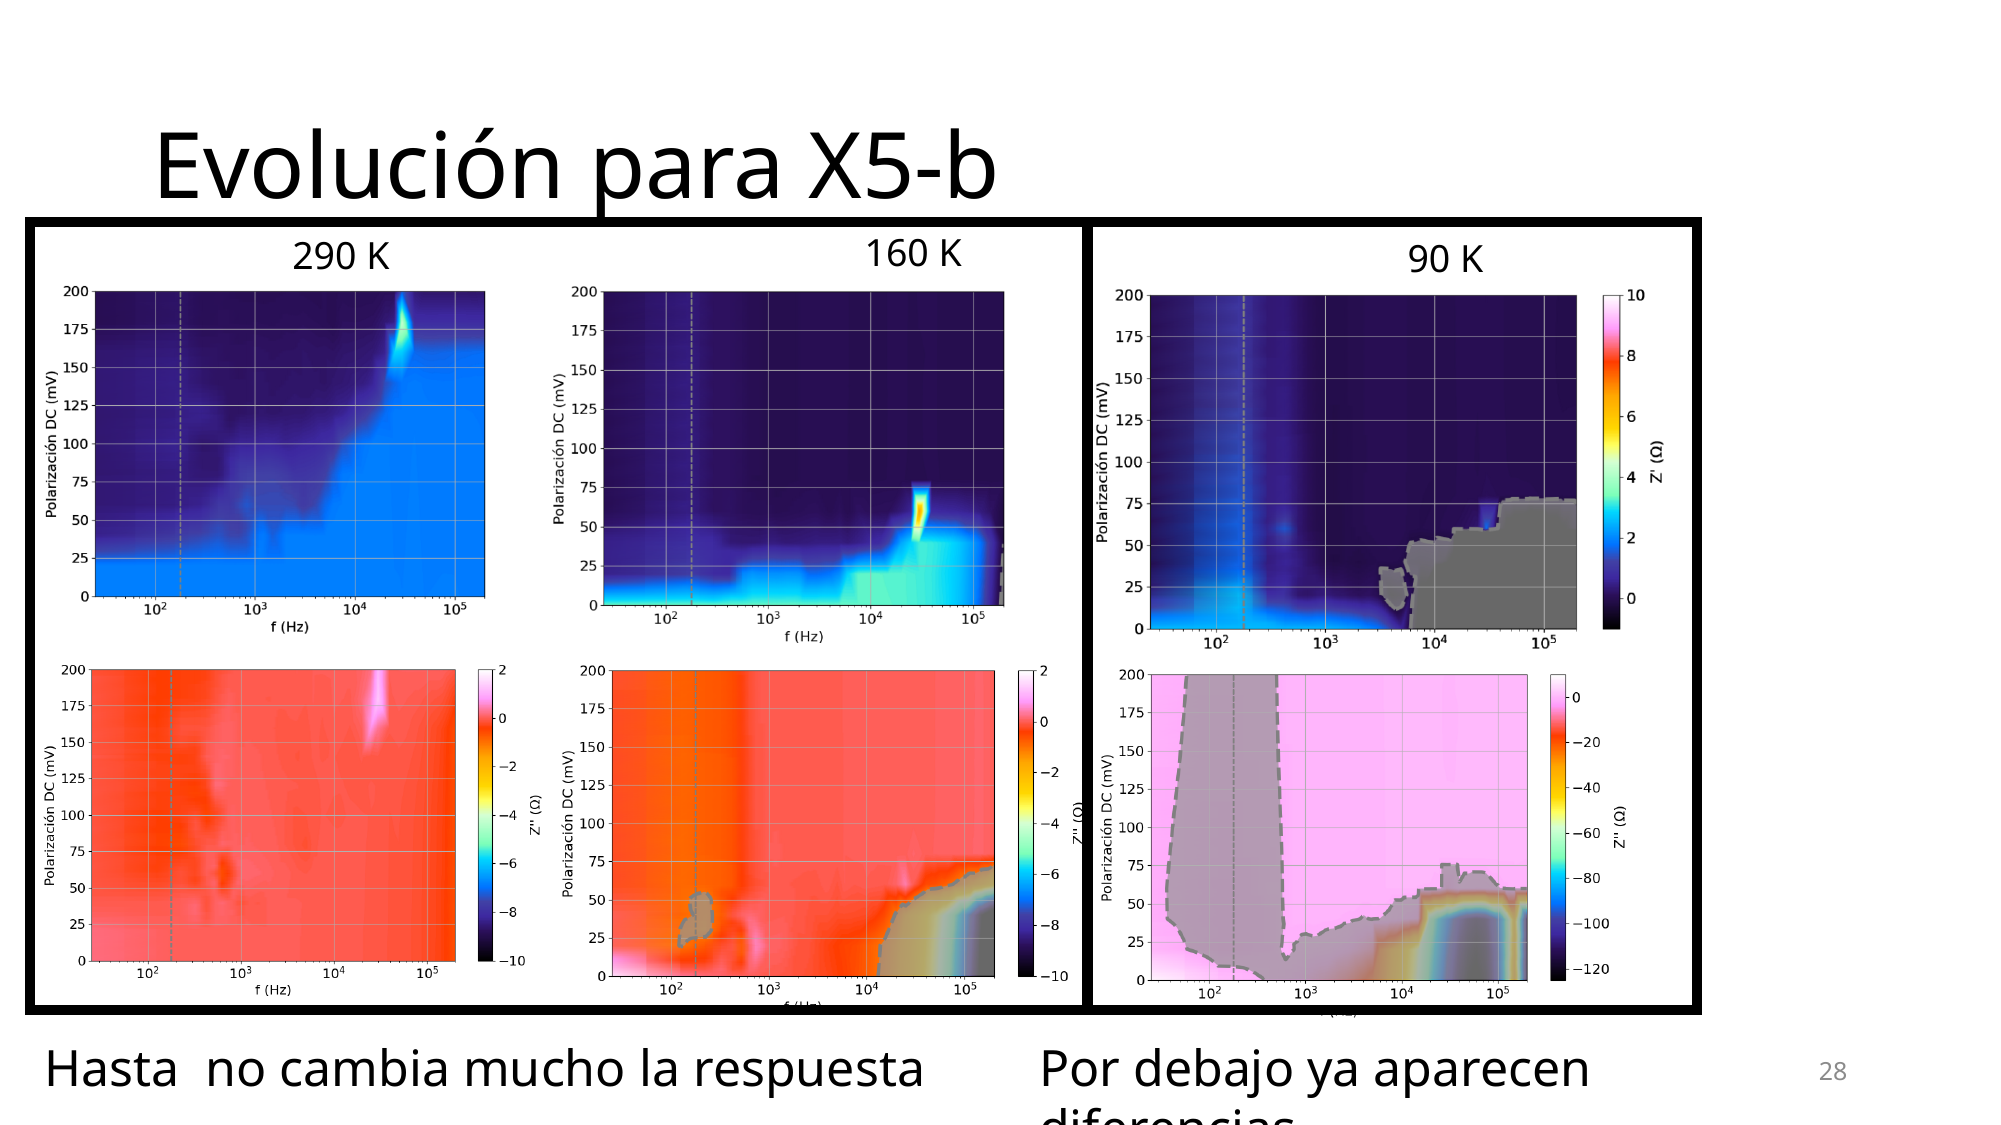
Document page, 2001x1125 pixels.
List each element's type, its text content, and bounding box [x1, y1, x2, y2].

picture [547, 282, 1011, 643]
text_box [1088, 221, 1698, 1011]
title Evolución para X5-b [137, 59, 1863, 278]
picture [39, 282, 499, 643]
text_box [29, 221, 1088, 1011]
picture [30, 282, 1681, 1034]
text_box Por debajo ya aparecen diferencias [1024, 1028, 1801, 1125]
slide_number 28 [1801, 1042, 1863, 1103]
